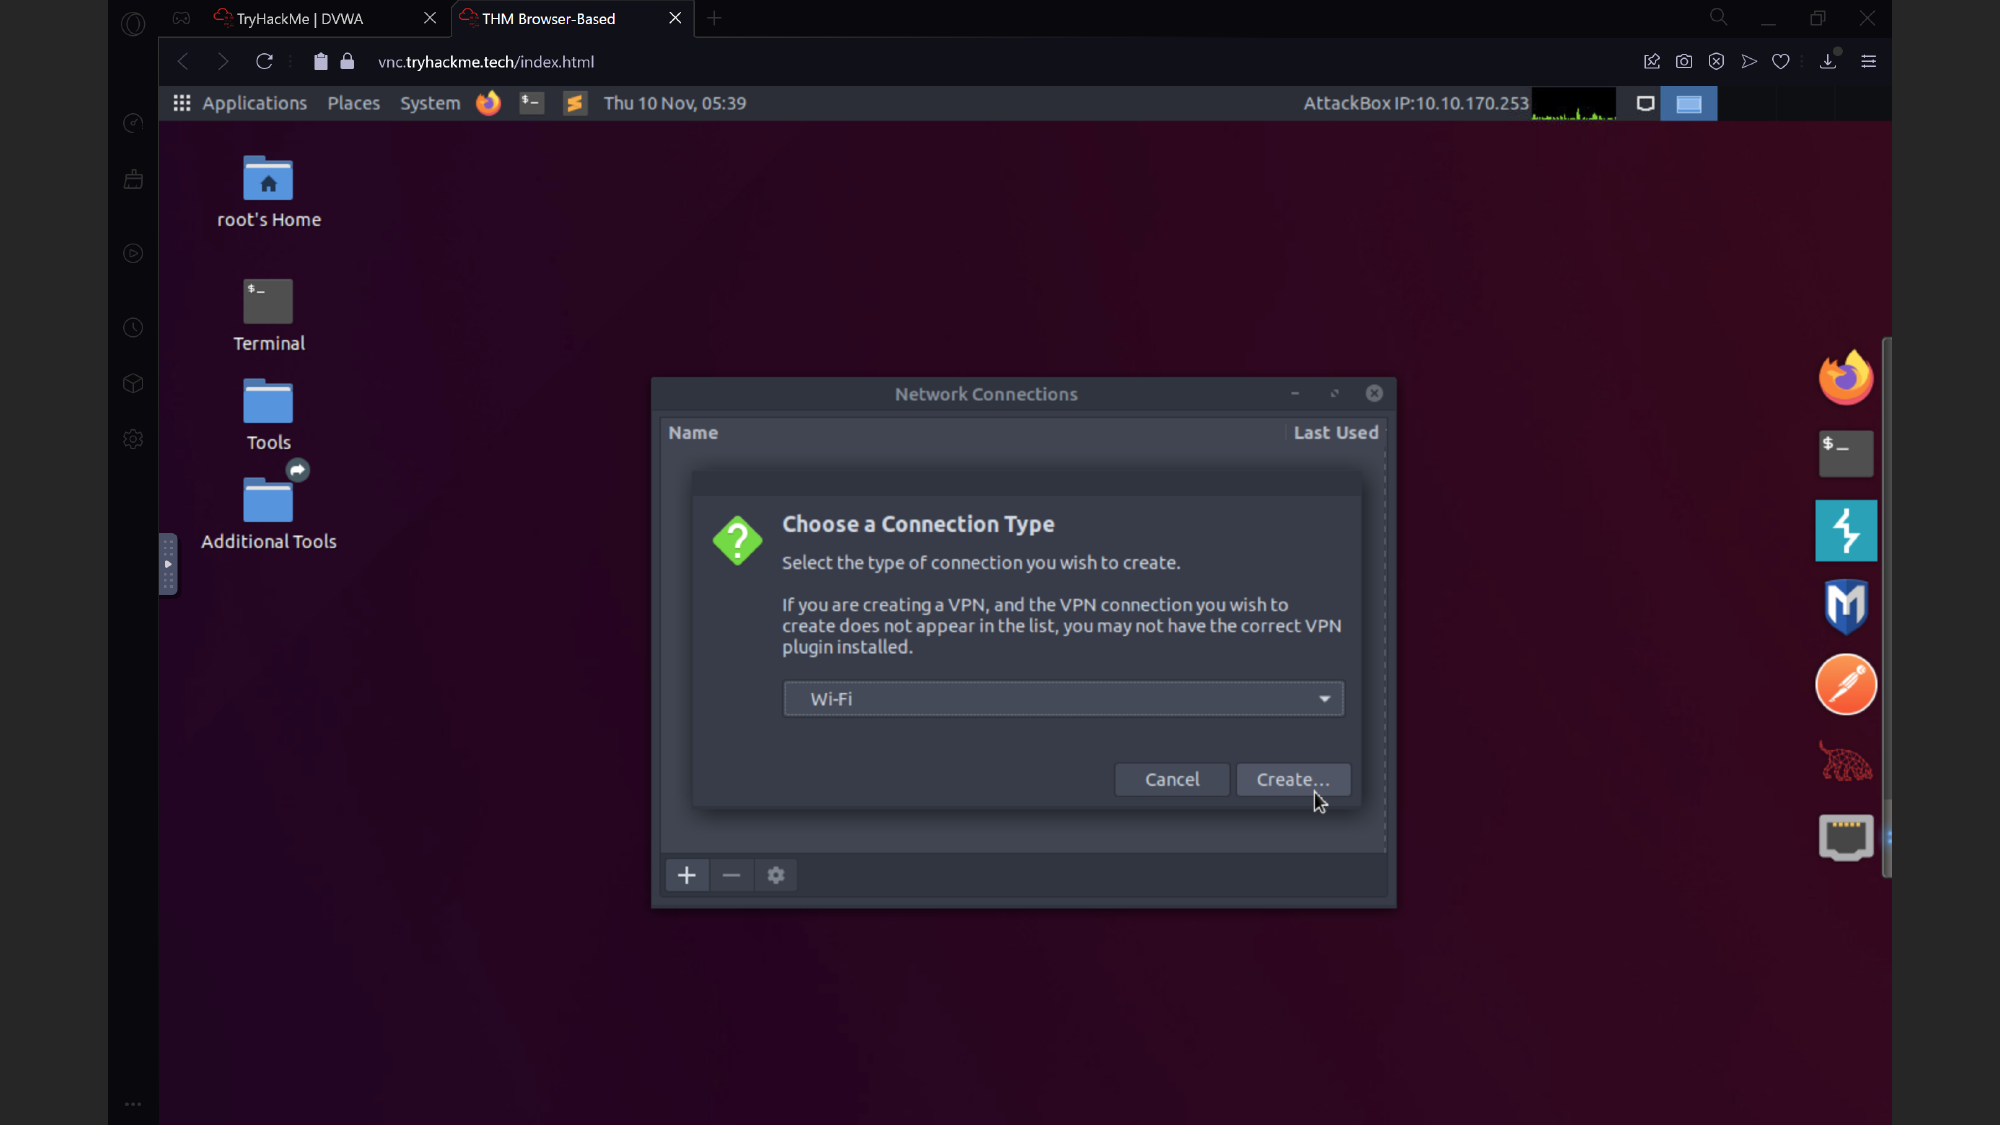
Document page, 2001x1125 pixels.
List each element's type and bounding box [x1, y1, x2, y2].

picture [108, 0, 1892, 1125]
